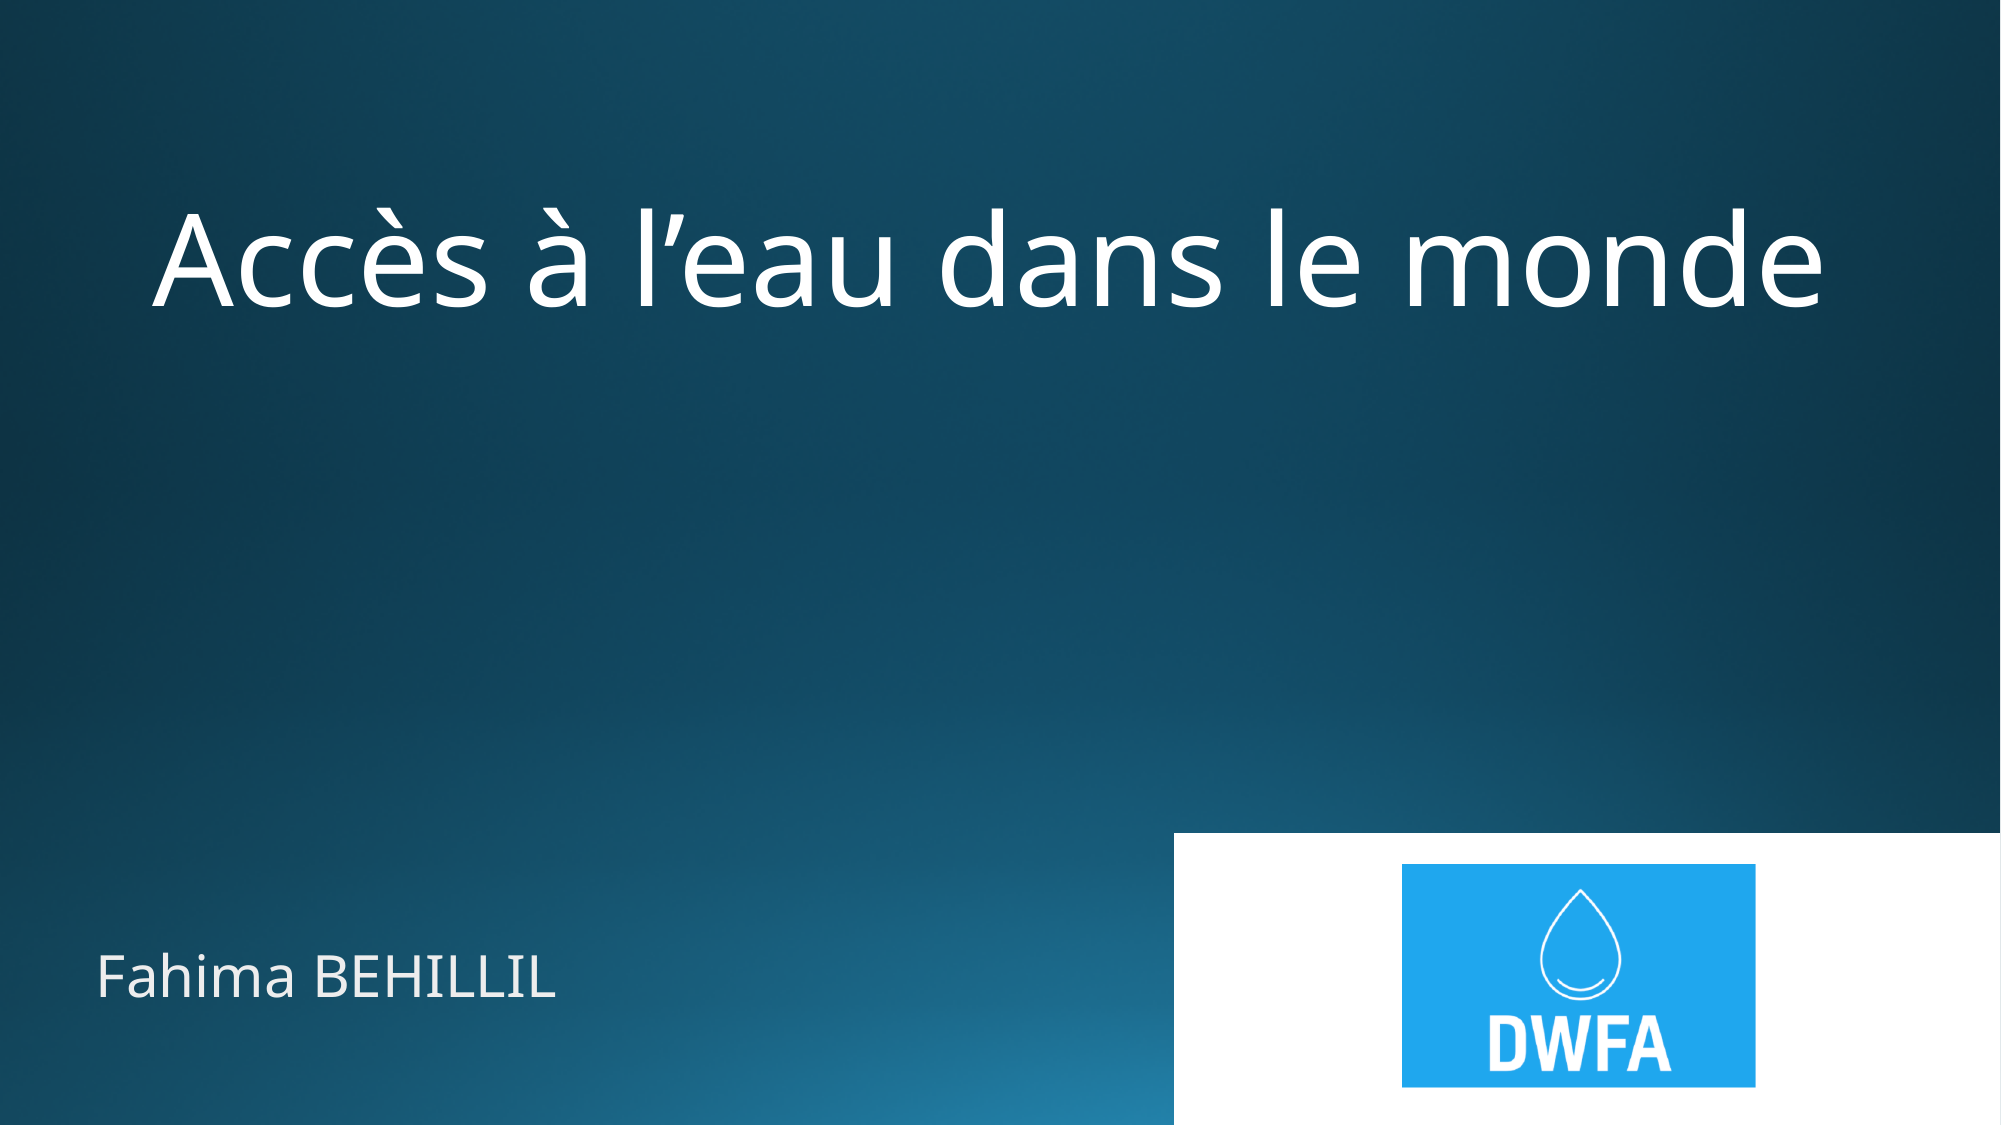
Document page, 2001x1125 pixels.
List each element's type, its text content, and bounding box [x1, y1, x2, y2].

title Accès à l’eau dans le monde [137, 59, 1863, 397]
picture [0, 0, 2001, 1125]
text_box Fahima BEHILLIL [81, 940, 1081, 1018]
